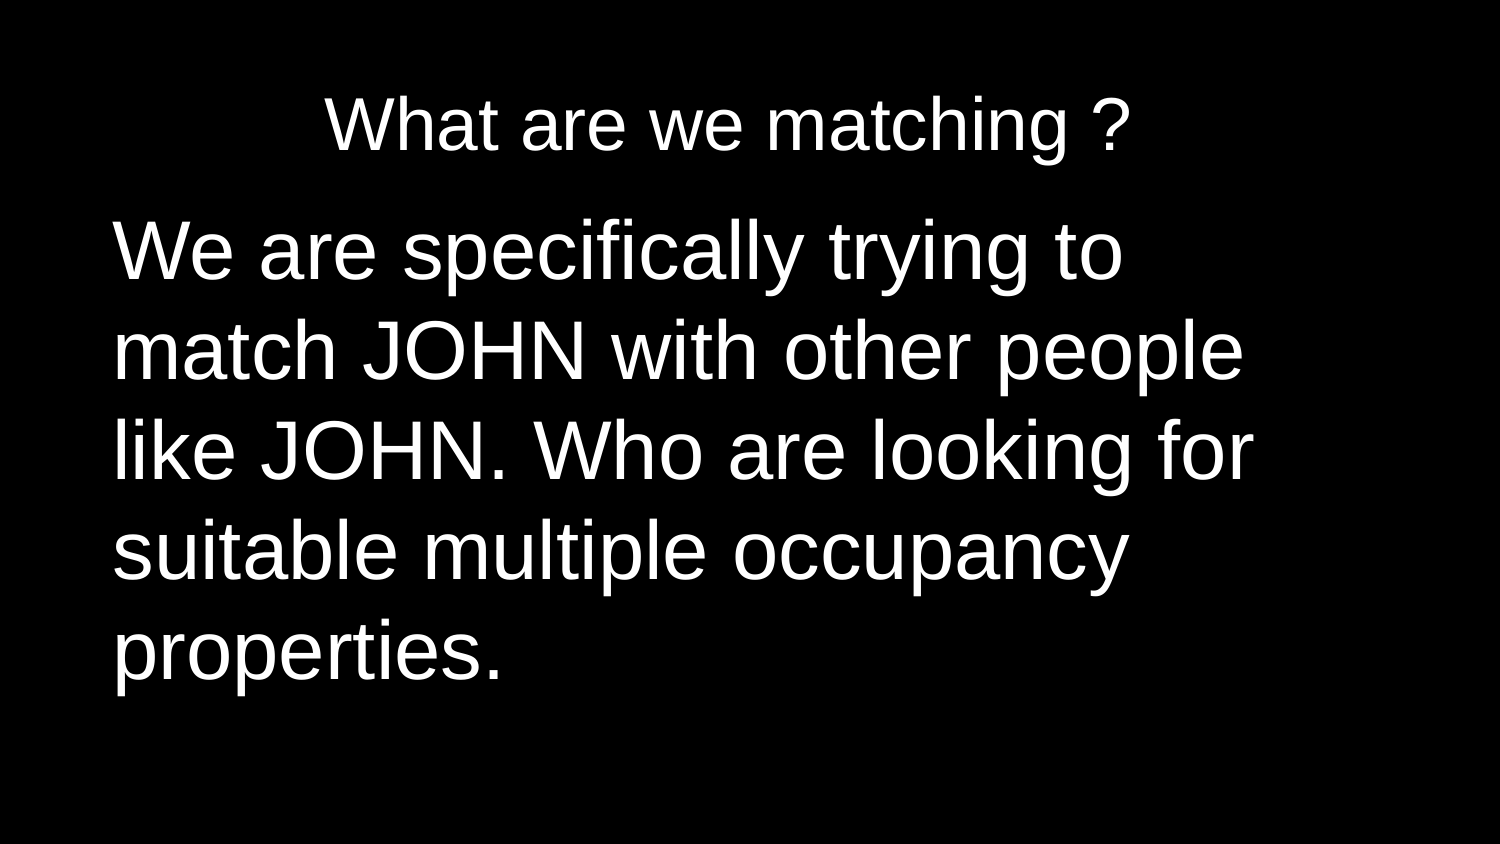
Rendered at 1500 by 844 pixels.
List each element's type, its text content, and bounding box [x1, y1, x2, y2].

title What are we matching ? [30, 51, 1428, 190]
text_box We are specifically trying to match JOHN with other people like JOHN. Who are looking for suitable multiple occupancy properties. [97, 189, 1361, 704]
